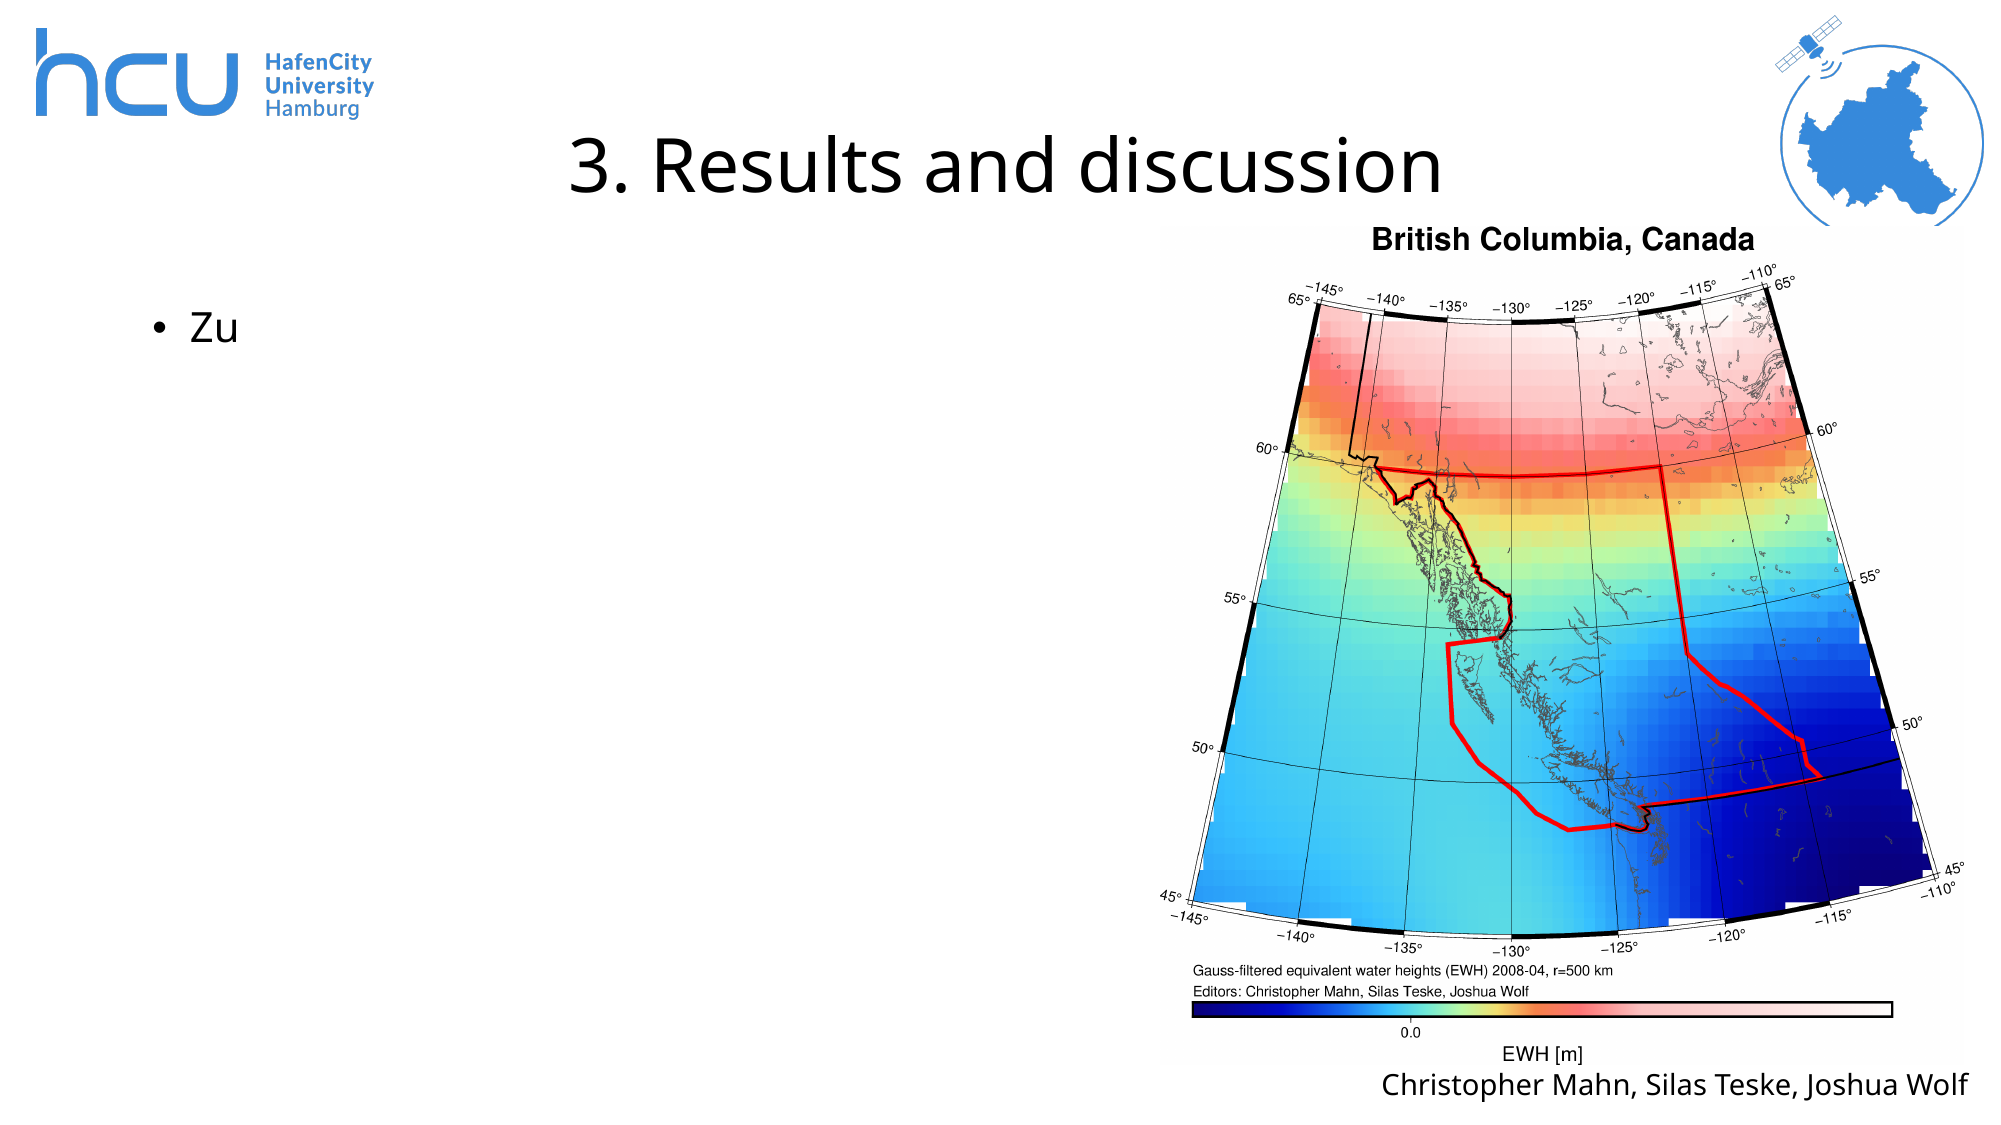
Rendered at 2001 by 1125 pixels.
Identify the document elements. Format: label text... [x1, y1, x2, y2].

title 3. Results and discussion [238, 59, 1775, 278]
picture [36, 28, 440, 131]
picture [1160, 15, 1984, 1065]
text_box Zu [137, 299, 1160, 1014]
text_box Christopher Mahn, Silas Teske, Joshua Wolf [1335, 1059, 1984, 1109]
